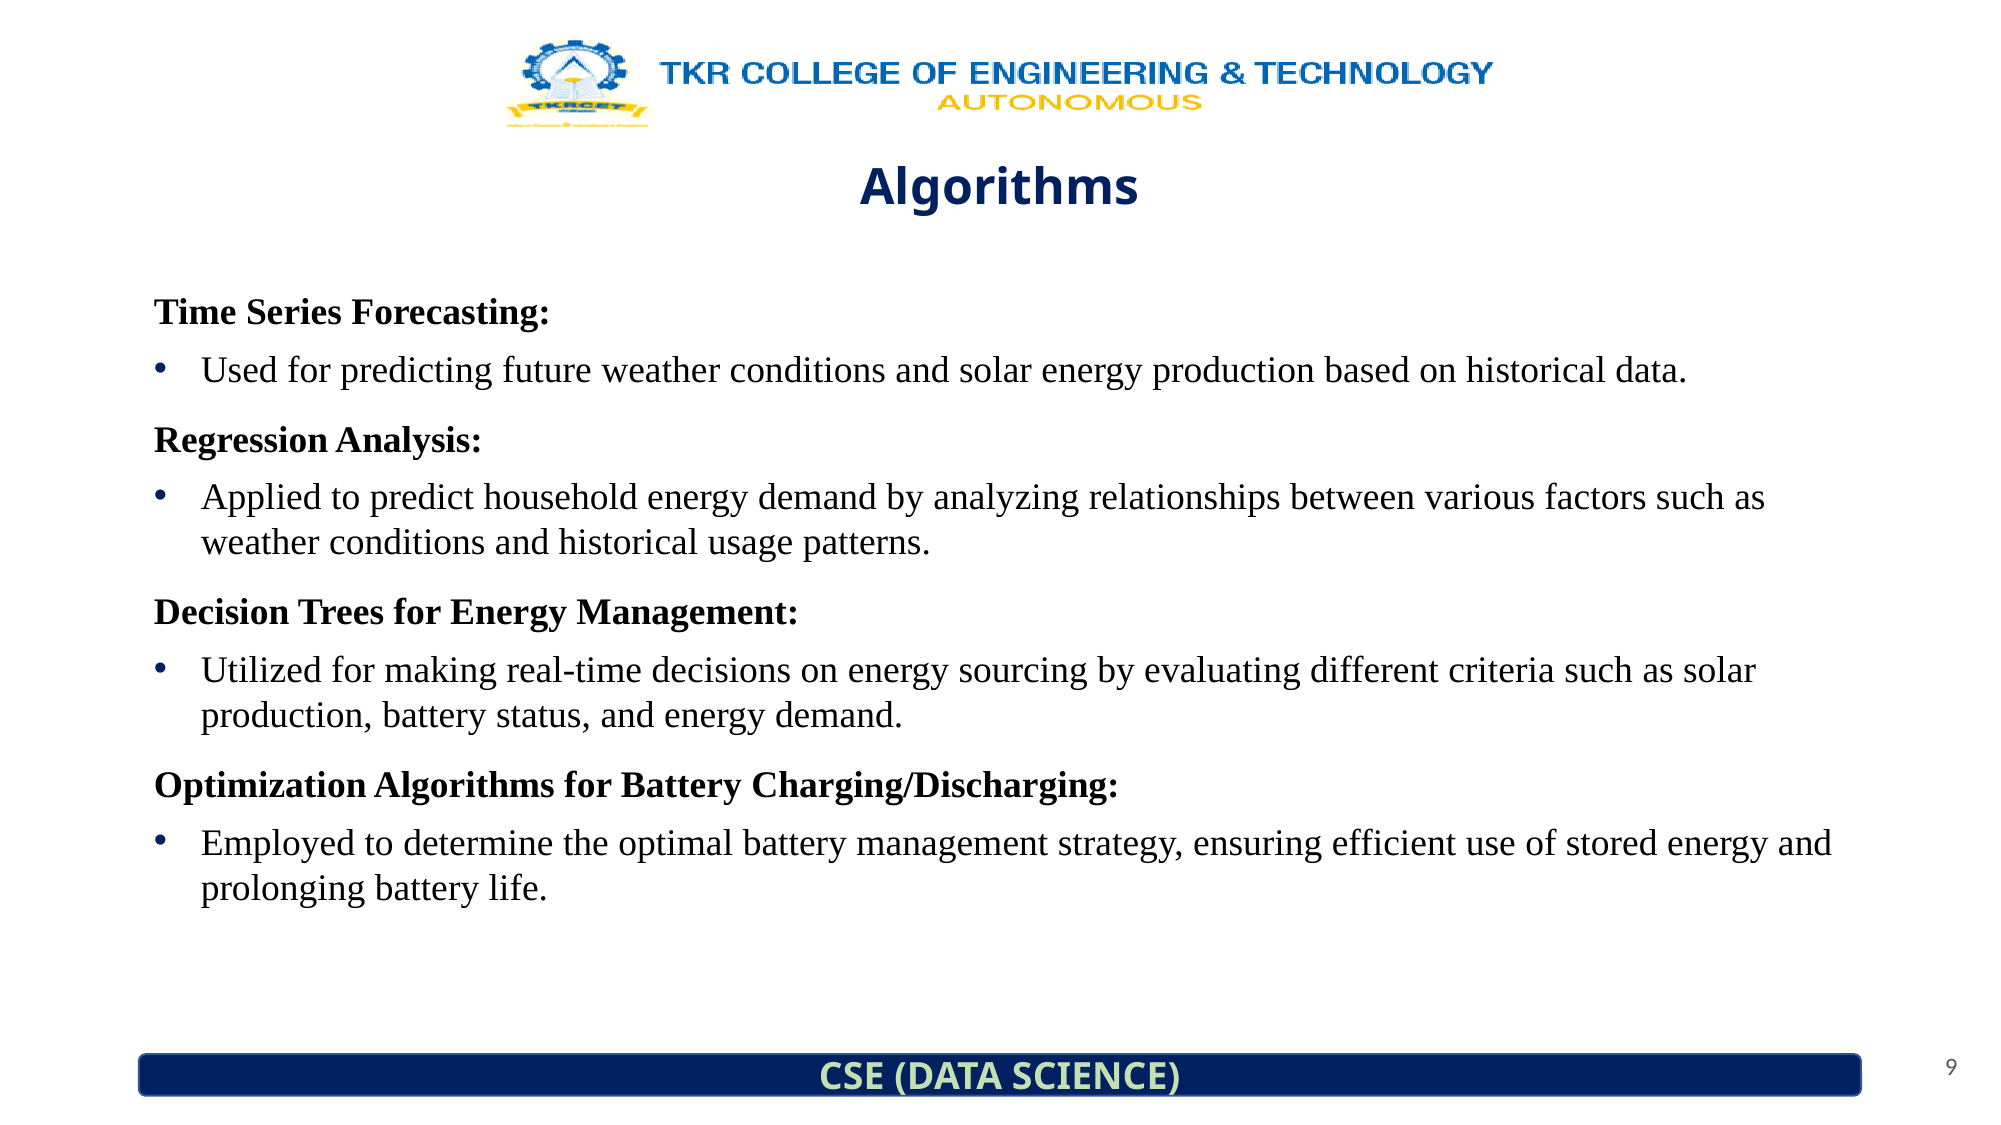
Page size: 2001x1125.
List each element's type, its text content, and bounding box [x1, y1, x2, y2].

list Algorithms Time Series Forecasting: Used for predicting future weather conditions and solar energy production based on historical data. Regression Analysis: Applied to predict household energy demand by analyzing relationships between various factors such as weather conditions and historical usage patterns. Decision Trees for Energy Management: Utilized for making real-time decisions on energy sourcing by evaluating different criteria such as solar production, battery status, and energy demand. Optimization Algorithms for Battery Charging/Discharging: Employed to determine the optimal battery management strategy, ensuring efficient use of stored energy and prolonging battery life. [138, 147, 1862, 916]
picture [486, 31, 1514, 127]
slide_number 9 [1749, 1035, 1973, 1096]
text_box CSE (DATA SCIENCE) [138, 1054, 1749, 1096]
